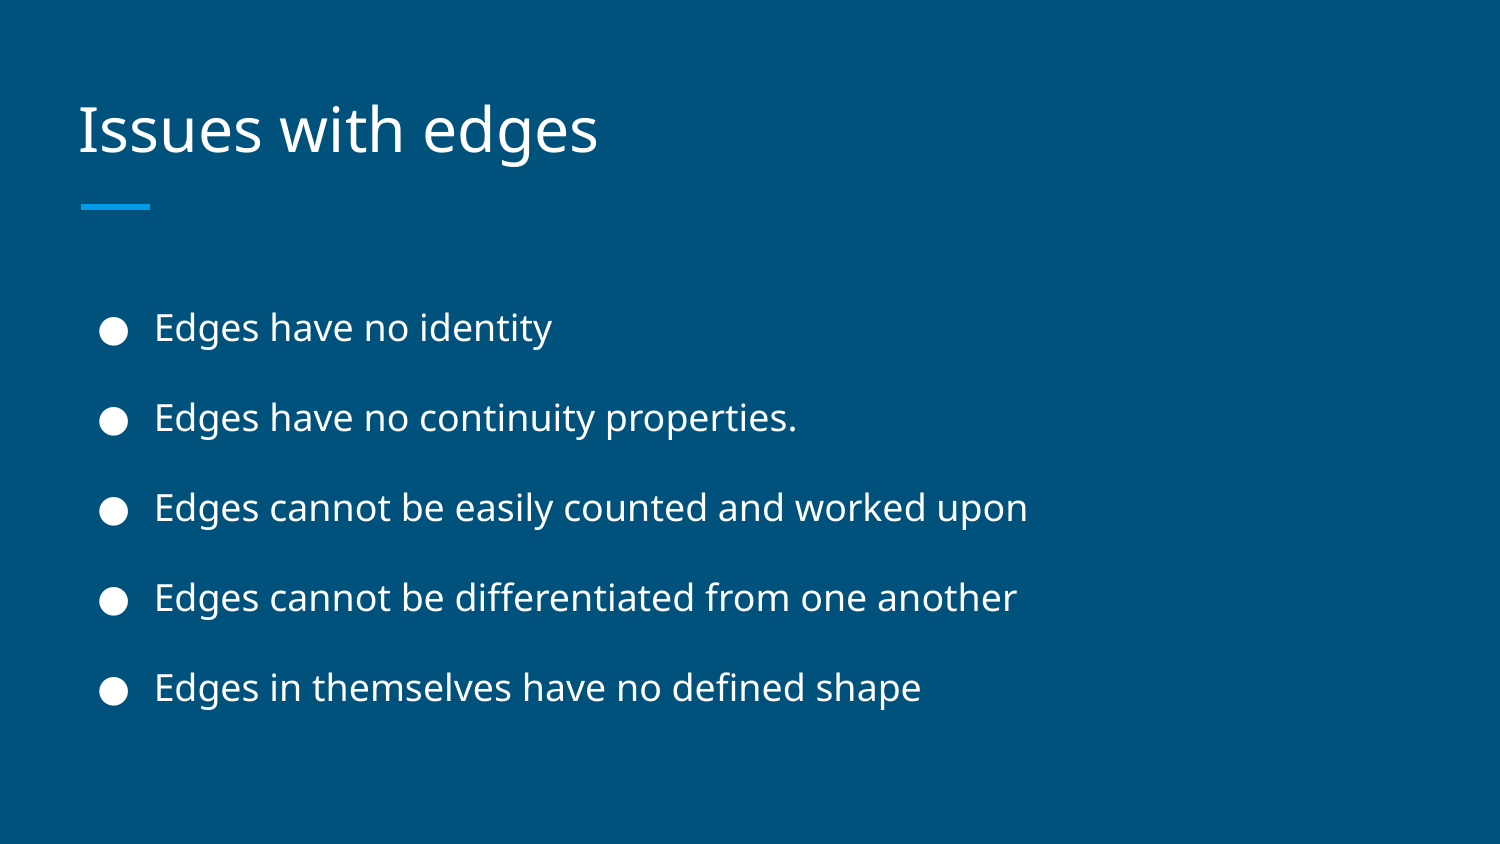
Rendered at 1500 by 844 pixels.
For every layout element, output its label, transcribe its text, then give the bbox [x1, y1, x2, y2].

title Issues with edges [63, 75, 1437, 188]
list Edges have no identity Edges have no continuity properties. Edges cannot be easily counted and worked upon Edges cannot be differentiated from one another Edges in themselves have no defined shape [63, 244, 1437, 750]
